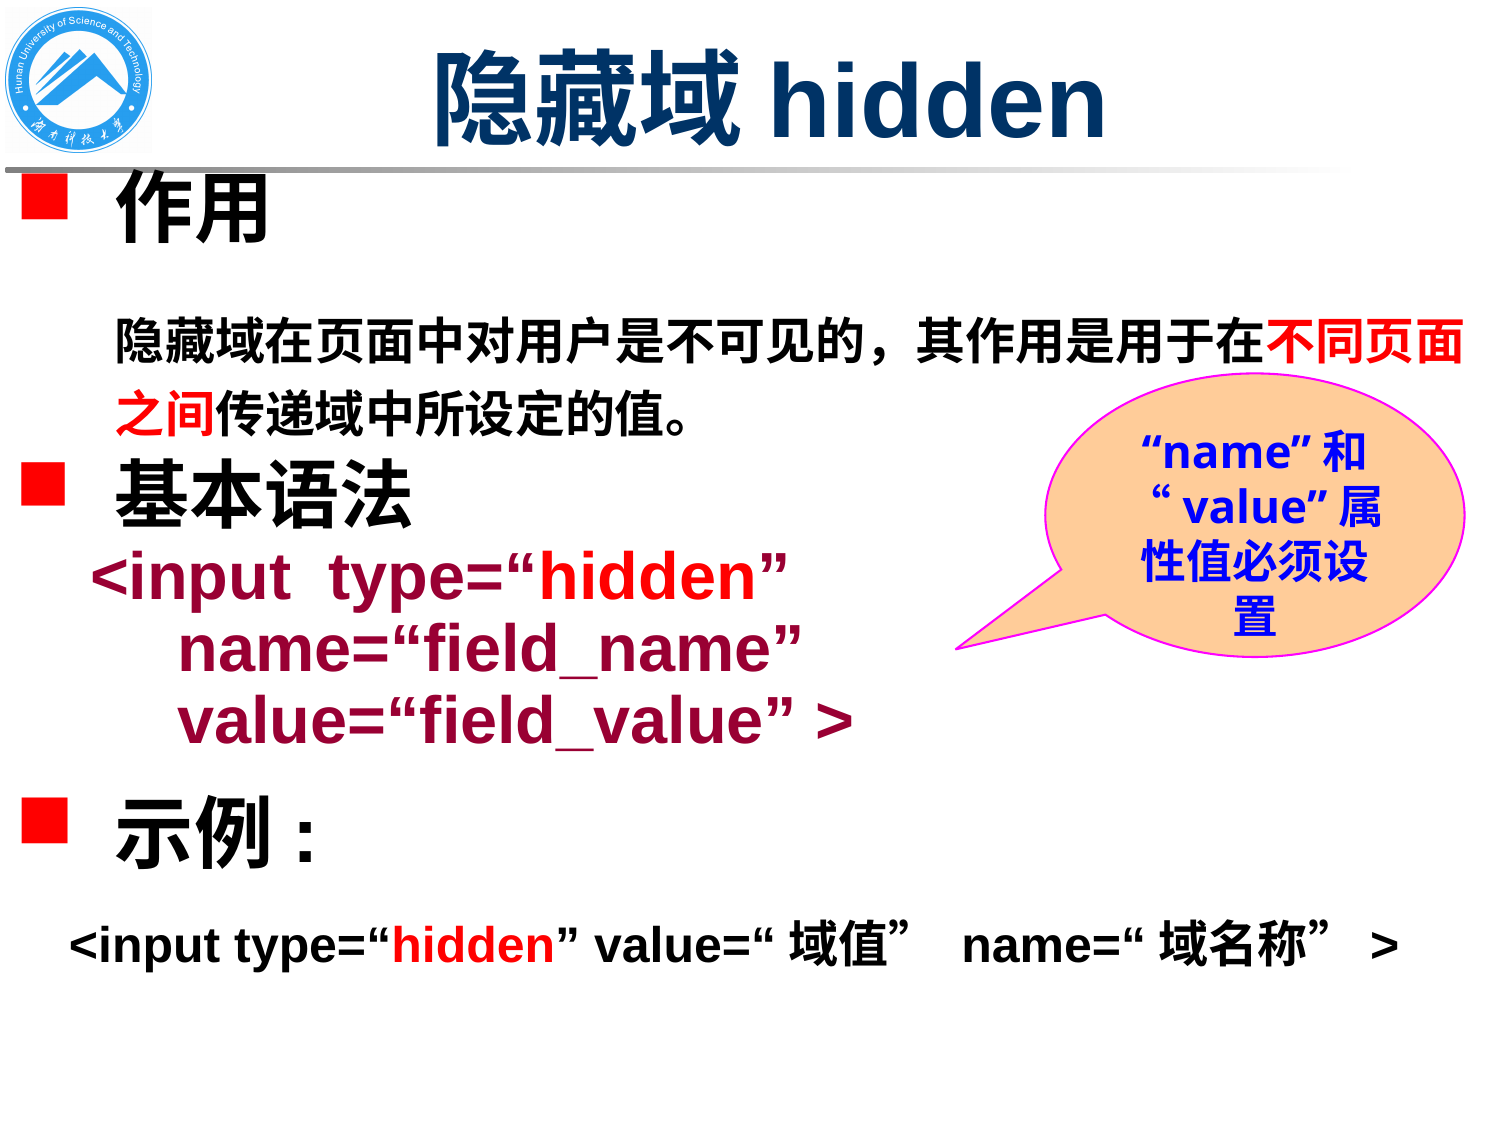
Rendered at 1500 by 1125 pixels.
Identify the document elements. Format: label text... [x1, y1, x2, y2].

text_box “name”和“value”属性值必须设置 [955, 373, 1465, 657]
list 作用 隐藏域在页面中对用户是不可见的，其作用是用于在不同页面之间传递域中所设定的值。 基本语法 <input type=“hidden” name=“field_name” value=“field_value” > 示例: <input type=“hidden” value=“域值” name=“域名称”> [0, 160, 1500, 1125]
picture [5, 7, 152, 153]
title 隐藏域hidden [76, 54, 1464, 138]
